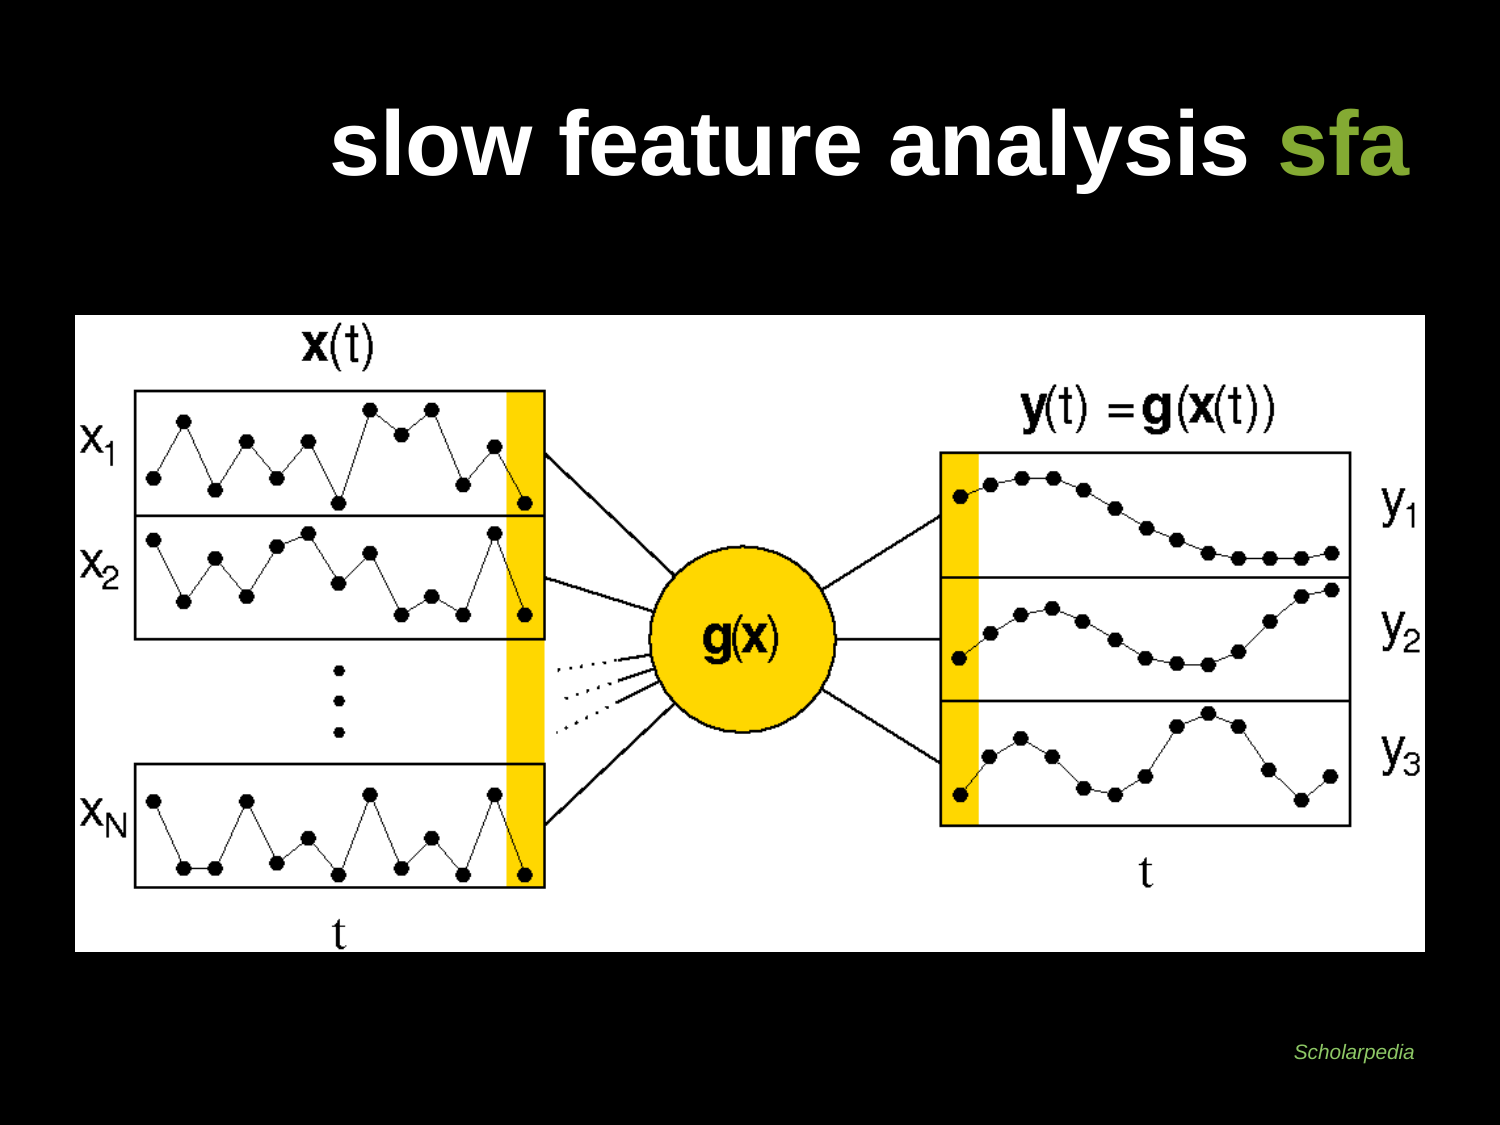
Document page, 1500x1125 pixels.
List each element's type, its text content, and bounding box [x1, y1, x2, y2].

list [74, 315, 1426, 953]
text_box Scholarpedia [1078, 1031, 1430, 1079]
title slow feature analysis sfa [75, 45, 1425, 233]
